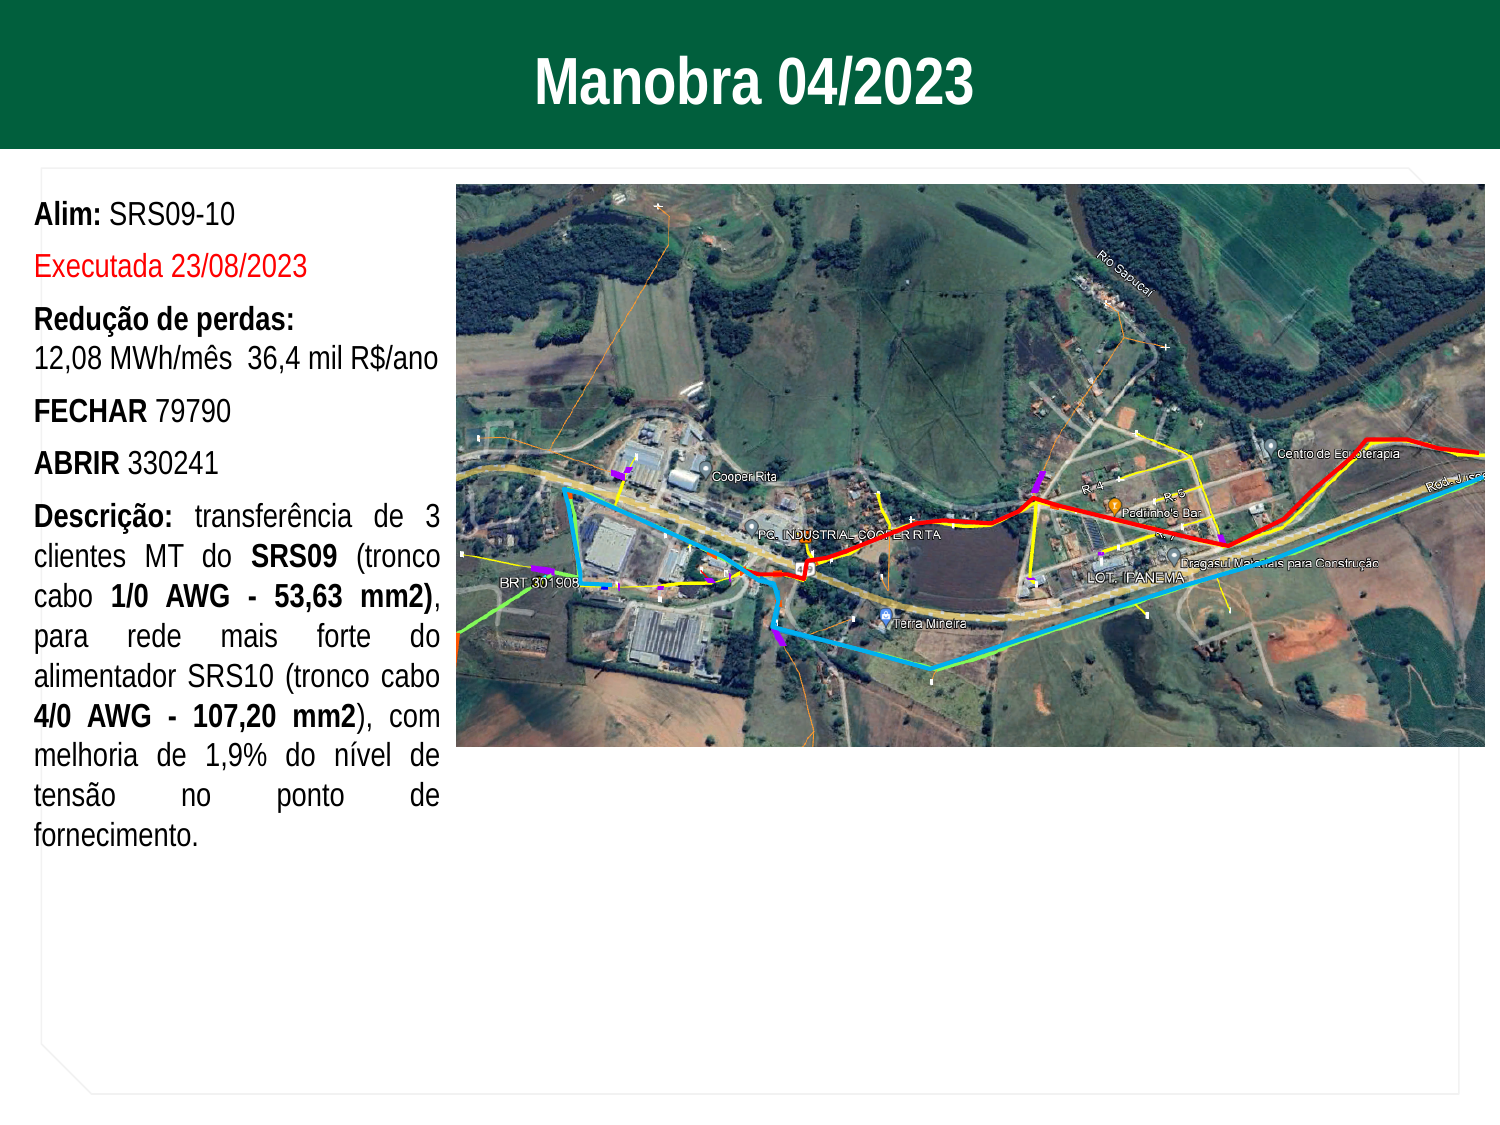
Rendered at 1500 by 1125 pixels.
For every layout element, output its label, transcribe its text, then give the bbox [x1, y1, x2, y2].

text_box [131, 601, 170, 651]
list Alim: SRS09-10 Executada 23/08/2023 Redução de perdas: 12,08 MWh/mês 36,4 mil R$/ano FECHAR 79790 ABRIR 330241 Descrição: transferência de 3 clientes MT do SRS09 (tronco cabo 1/0 AWG - 53,63 mm2), para rede mais forte do alimentador SRS10 (tronco cabo 4/0 AWG - 107,20 mm2), com melhoria de 1,9% do nível de tensão no ponto de fornecimento. [18, 184, 453, 244]
picture [455, 184, 1485, 748]
title Manobra 04/2023 [51, 19, 1459, 138]
picture [0, 0, 1500, 149]
